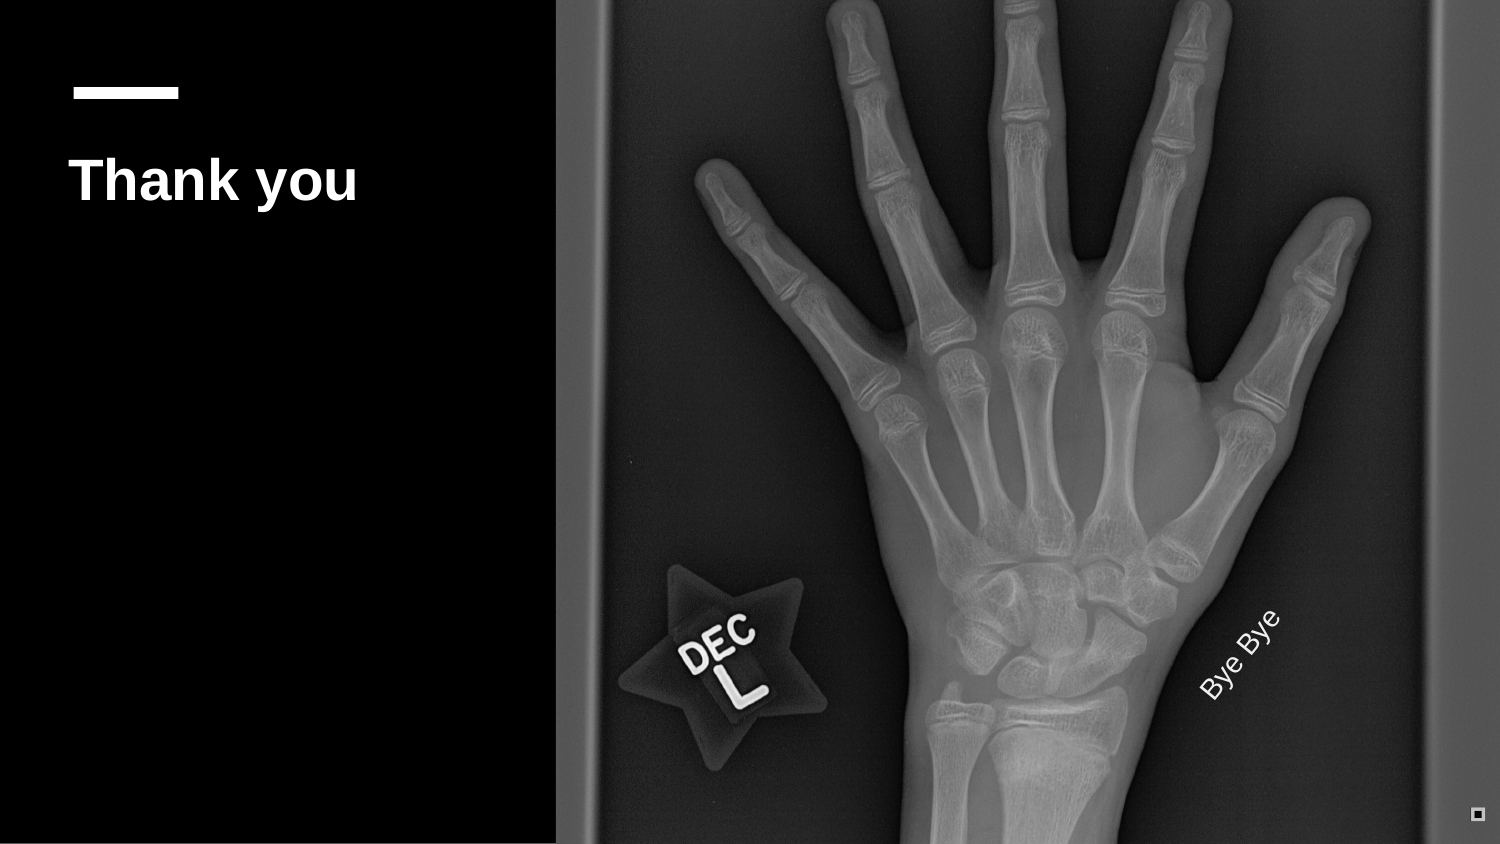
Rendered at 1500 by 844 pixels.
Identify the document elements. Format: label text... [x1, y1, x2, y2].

title Thank you [53, 126, 497, 642]
picture [555, 0, 1500, 844]
